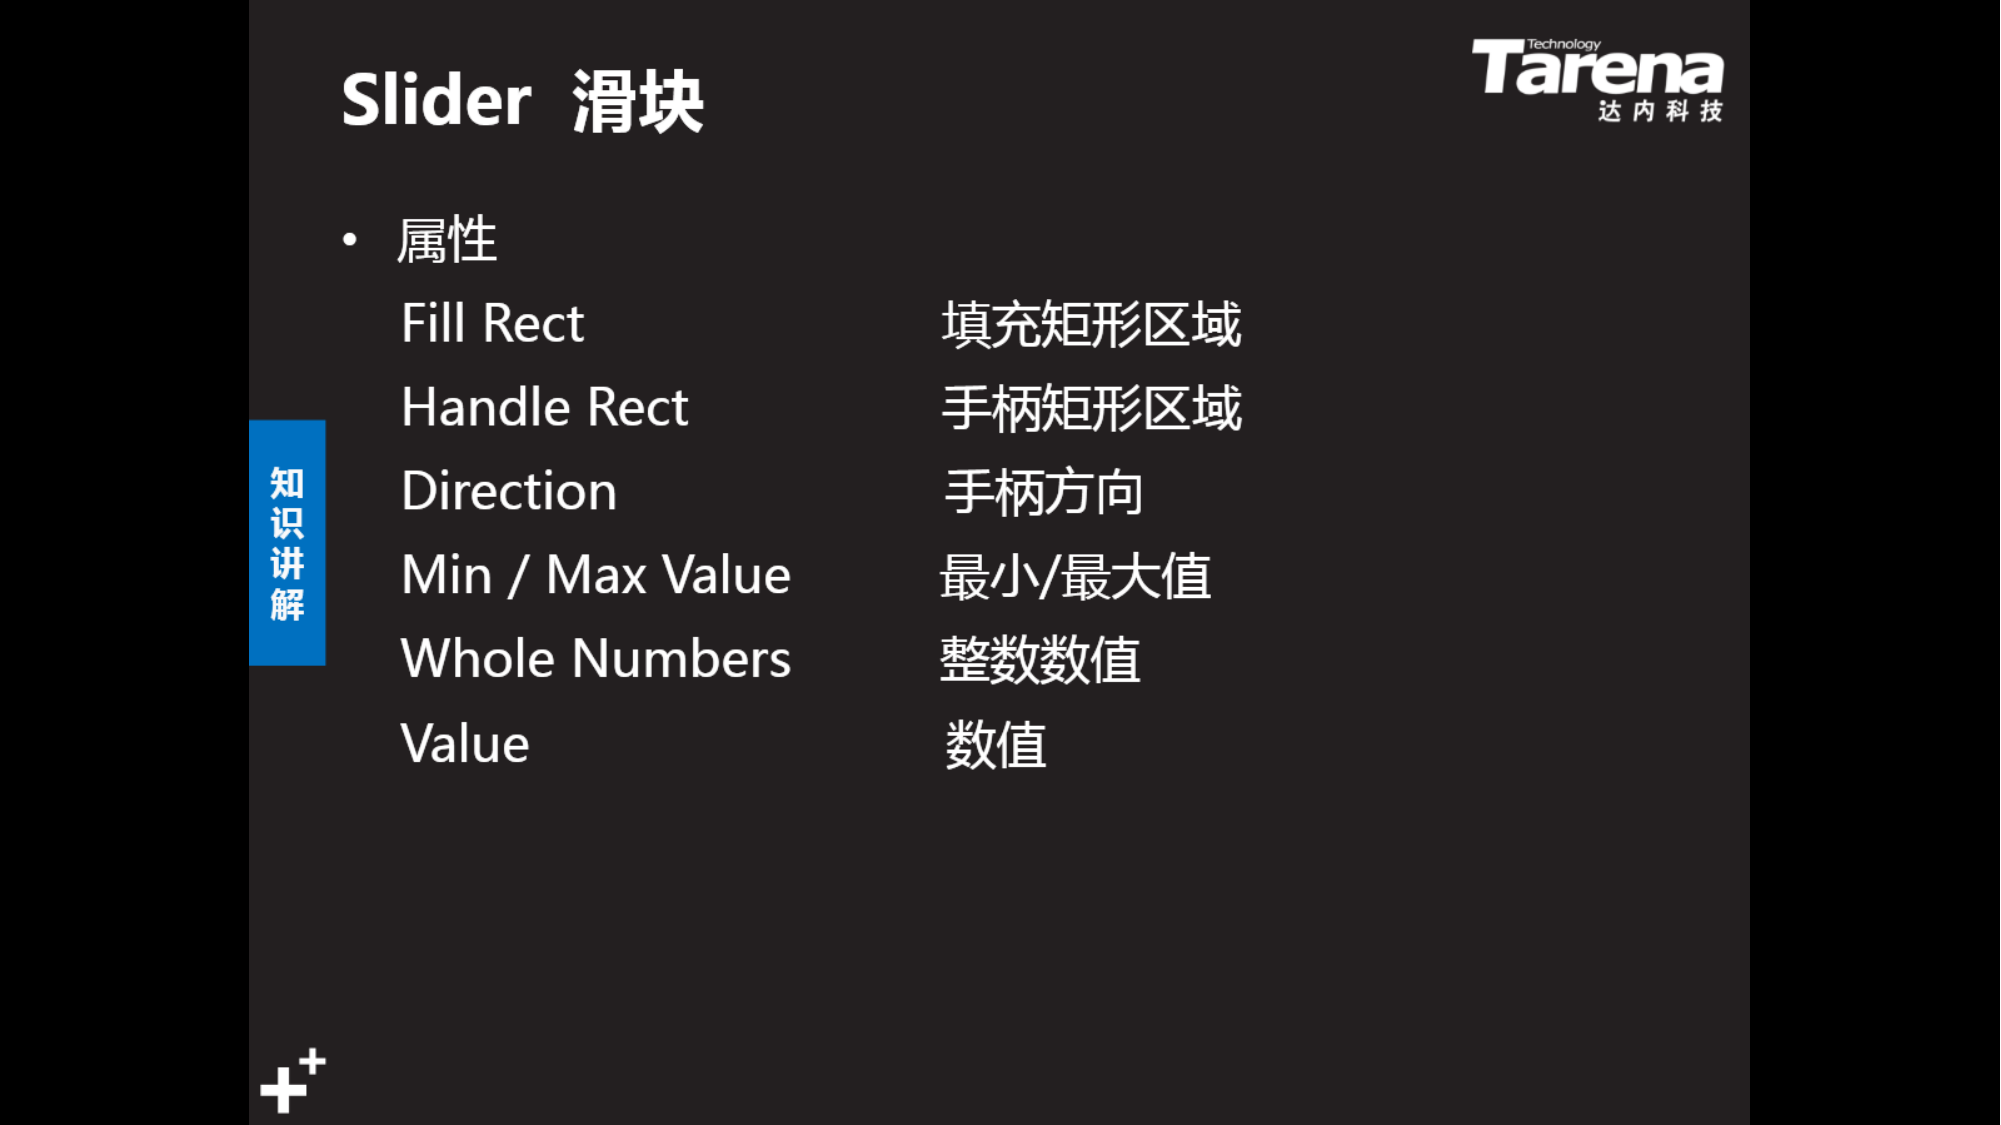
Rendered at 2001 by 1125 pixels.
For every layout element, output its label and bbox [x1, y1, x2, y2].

picture [249, 0, 1750, 1125]
